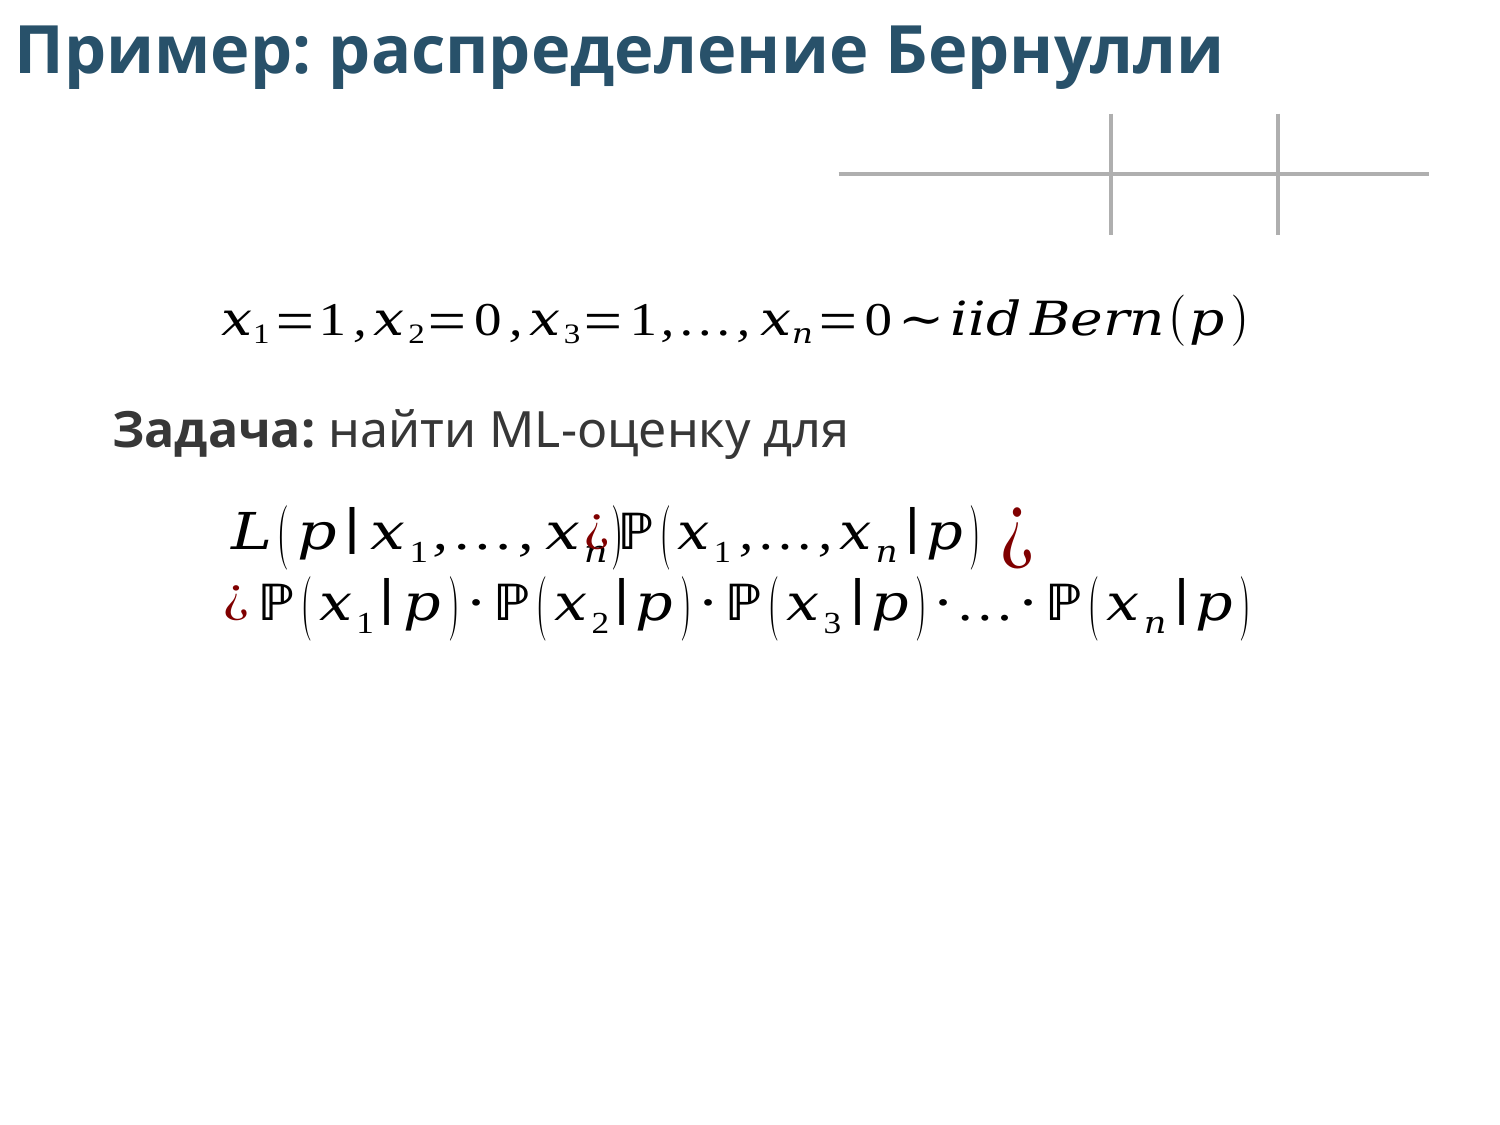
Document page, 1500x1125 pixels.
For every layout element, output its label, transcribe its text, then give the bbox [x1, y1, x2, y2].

text_box Пример: распределение Бернулли [0, 0, 1500, 96]
